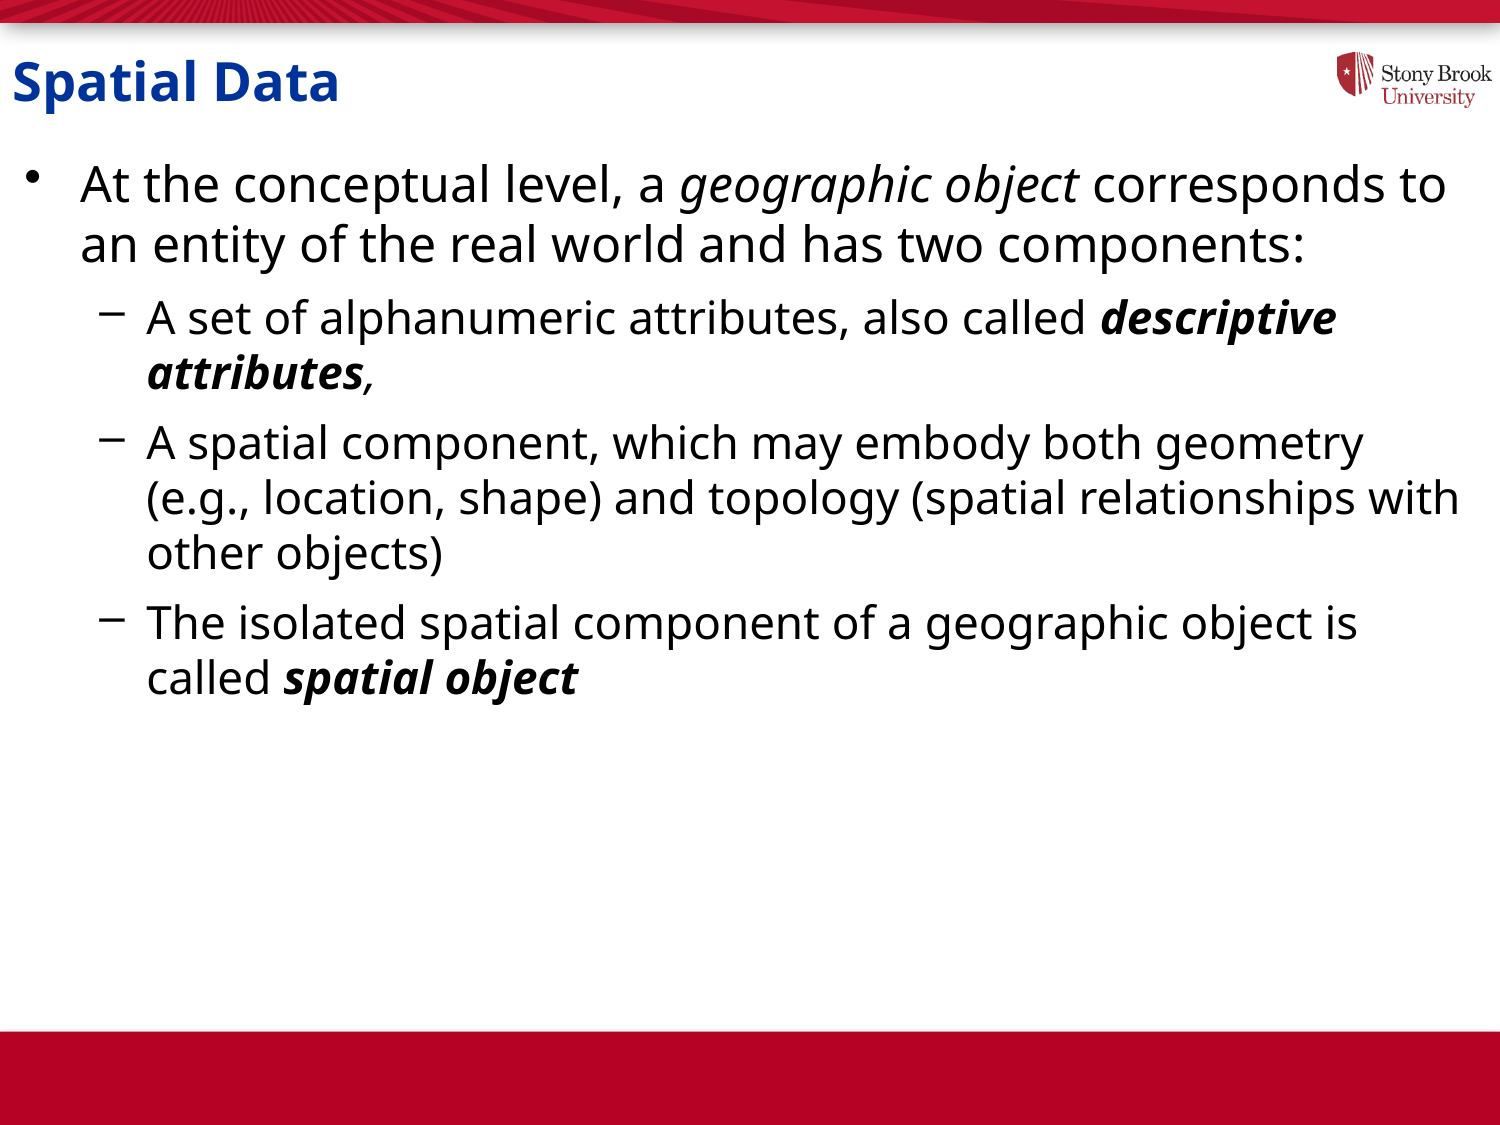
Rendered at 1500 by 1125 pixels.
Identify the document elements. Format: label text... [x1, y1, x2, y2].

picture [1479, 52, 1492, 108]
picture [0, 0, 1500, 23]
title Spatial Data [12, 27, 1479, 146]
list At the conceptual level, a geographic object corresponds to an entity of the real world and has two components: A set of alphanumeric attributes, also called descriptive attributes, A spatial component, which may embody both geometry (e.g., location, shape) and topology (spatial relationships with other objects) The isolated spatial component of a geographic object is called spatial object [24, 152, 1479, 1026]
